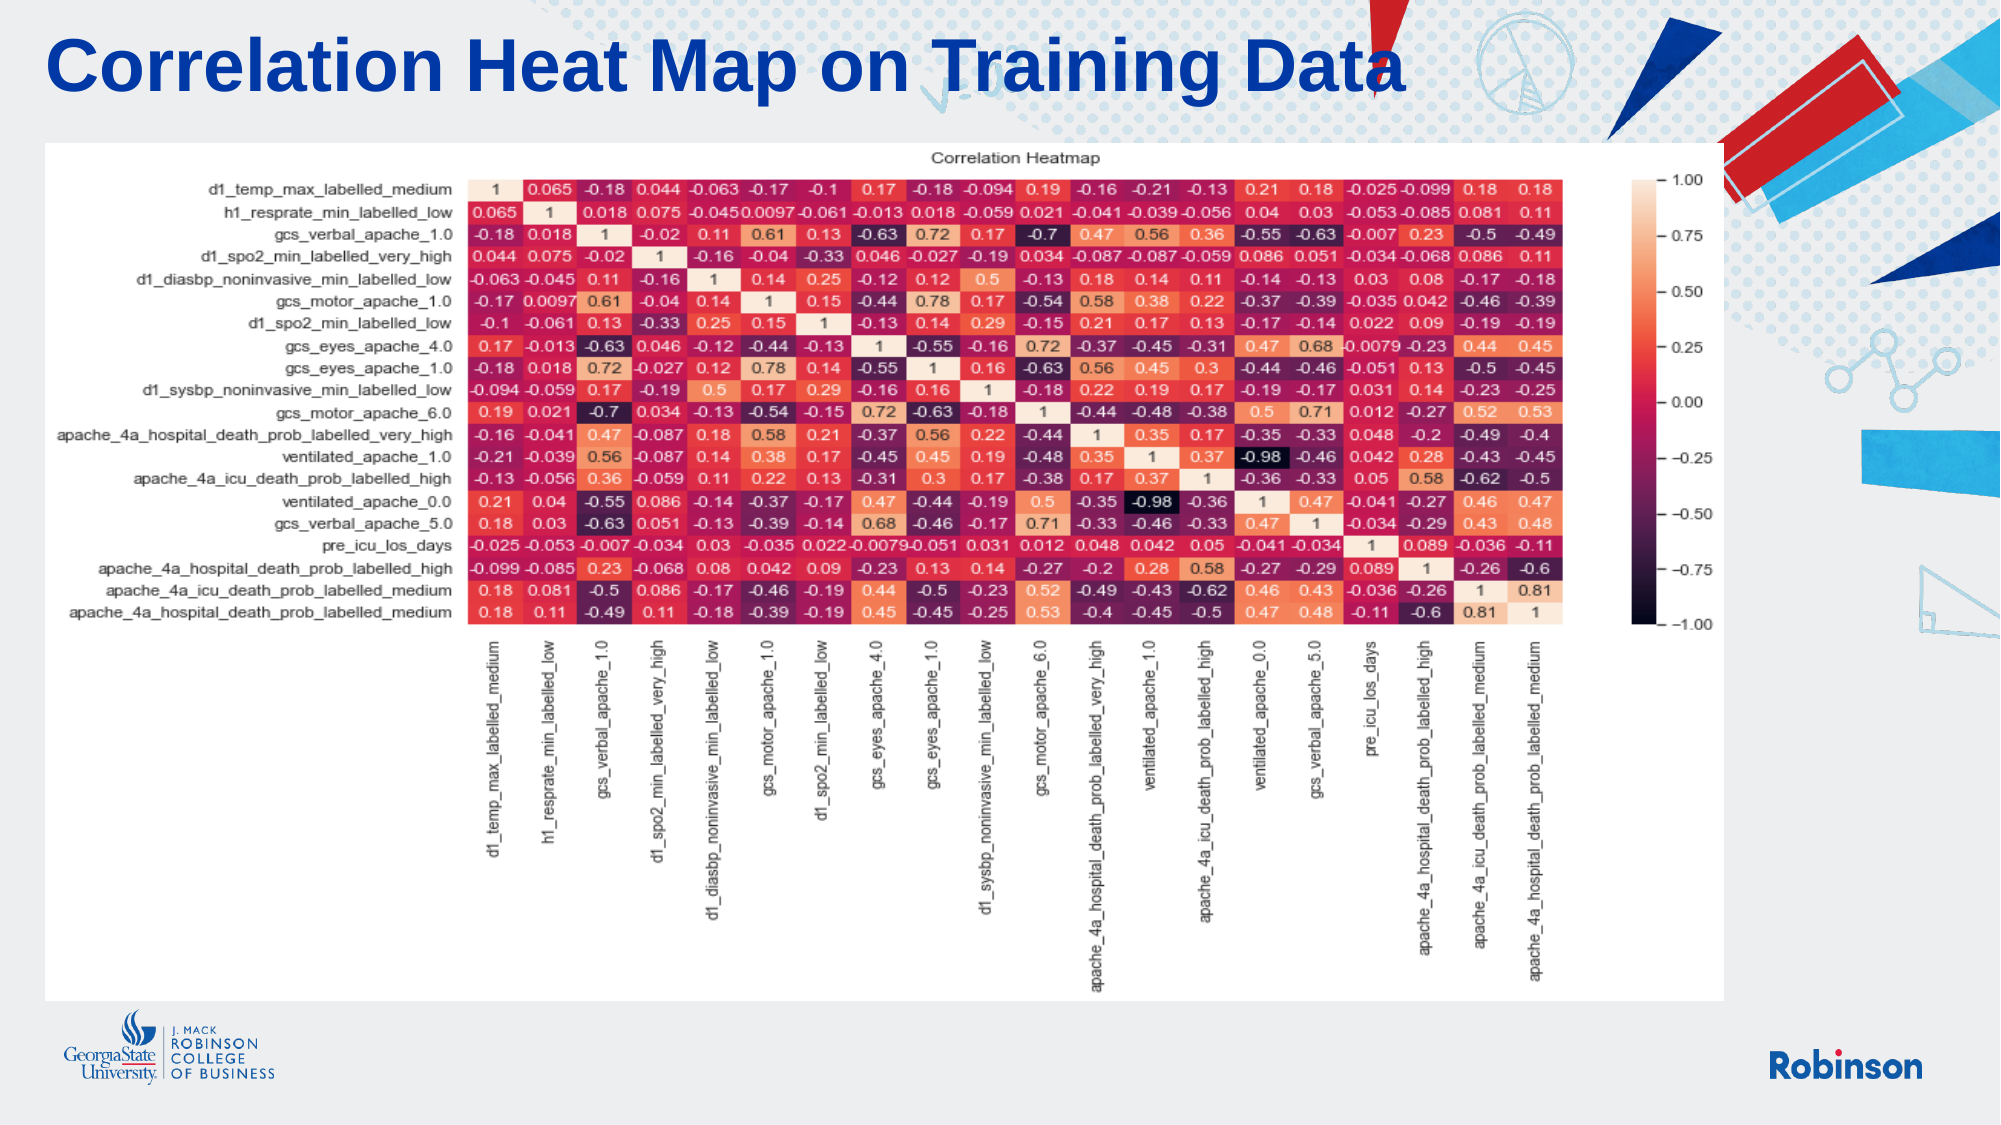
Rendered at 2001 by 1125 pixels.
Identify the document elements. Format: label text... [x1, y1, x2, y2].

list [44, 143, 1724, 1002]
title Correlation Heat Map on Training Data [45, 25, 1921, 108]
picture [0, 0, 2000, 1125]
